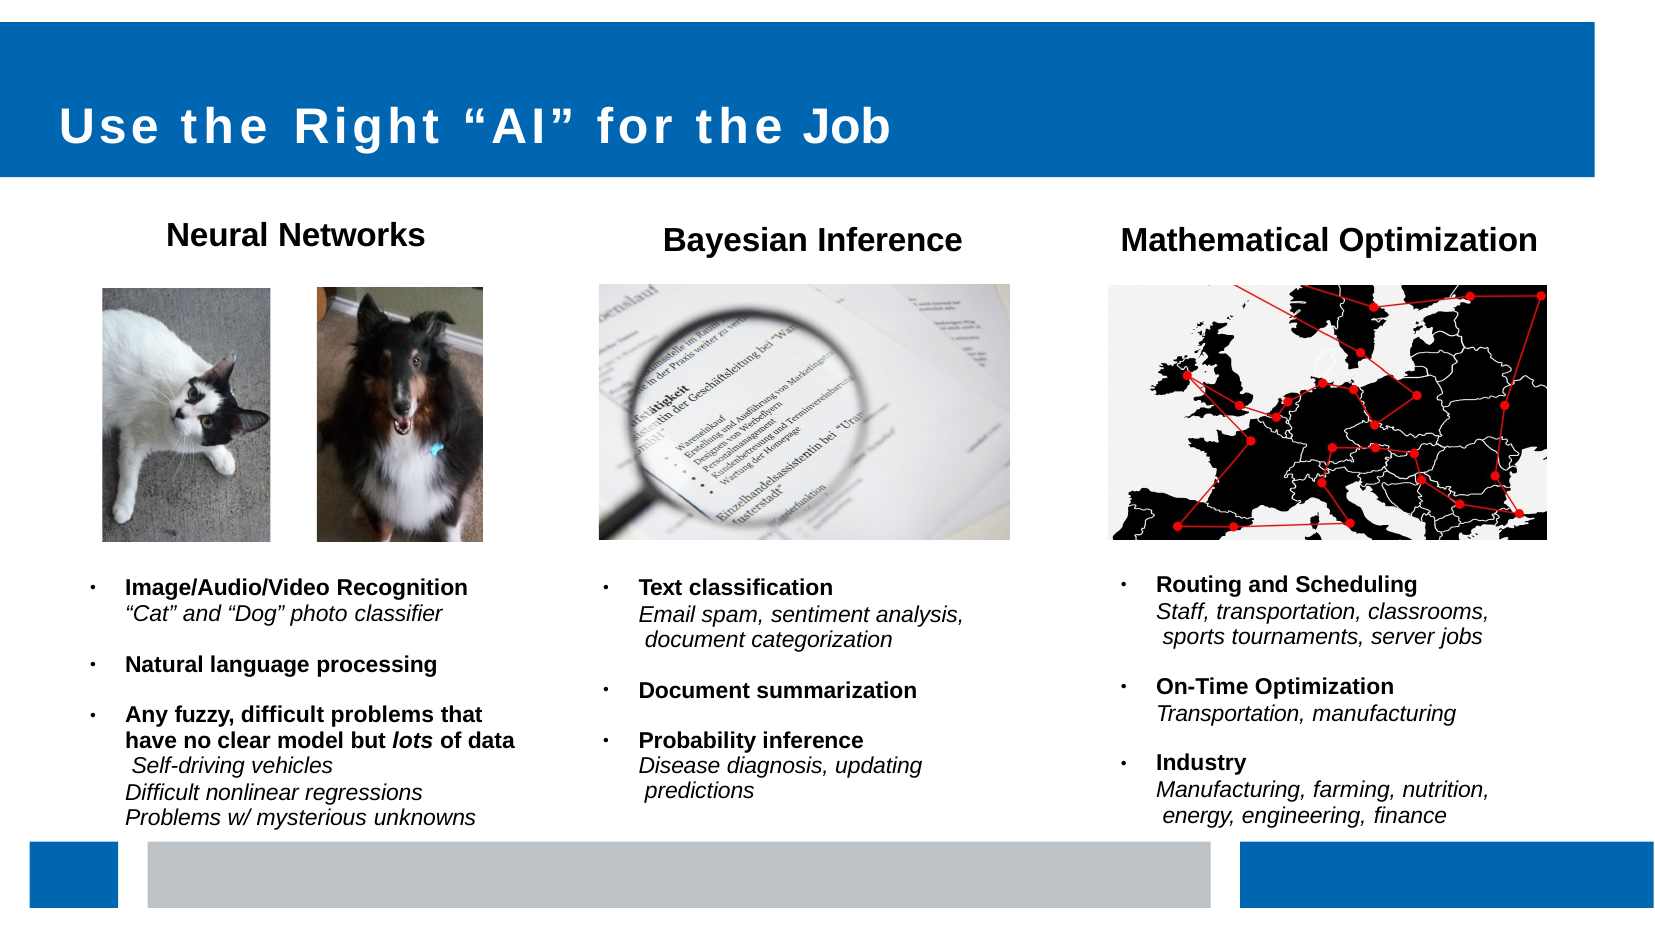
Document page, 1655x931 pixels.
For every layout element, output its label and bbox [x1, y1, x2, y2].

text_box [600, 731, 613, 746]
text_box [123, 647, 443, 678]
text_box [1118, 216, 1557, 259]
text_box [87, 578, 100, 593]
text_box [1118, 575, 1131, 590]
text_box [316, 287, 483, 543]
text_box [87, 654, 100, 670]
text_box [1108, 285, 1547, 540]
text_box [600, 578, 613, 593]
title [56, 91, 894, 249]
text_box [1153, 670, 1464, 726]
text_box [636, 673, 922, 703]
text_box [636, 724, 928, 805]
text_box [1153, 746, 1495, 828]
text_box [163, 211, 431, 254]
text_box [1153, 568, 1495, 650]
text_box [636, 571, 969, 653]
text_box [660, 215, 968, 258]
text_box [1118, 677, 1131, 692]
text_box [123, 571, 474, 627]
text_box [87, 705, 100, 721]
text_box [598, 284, 1010, 540]
text_box [1118, 754, 1131, 769]
text_box [123, 698, 521, 830]
text_box [102, 288, 271, 543]
text_box [600, 680, 613, 695]
